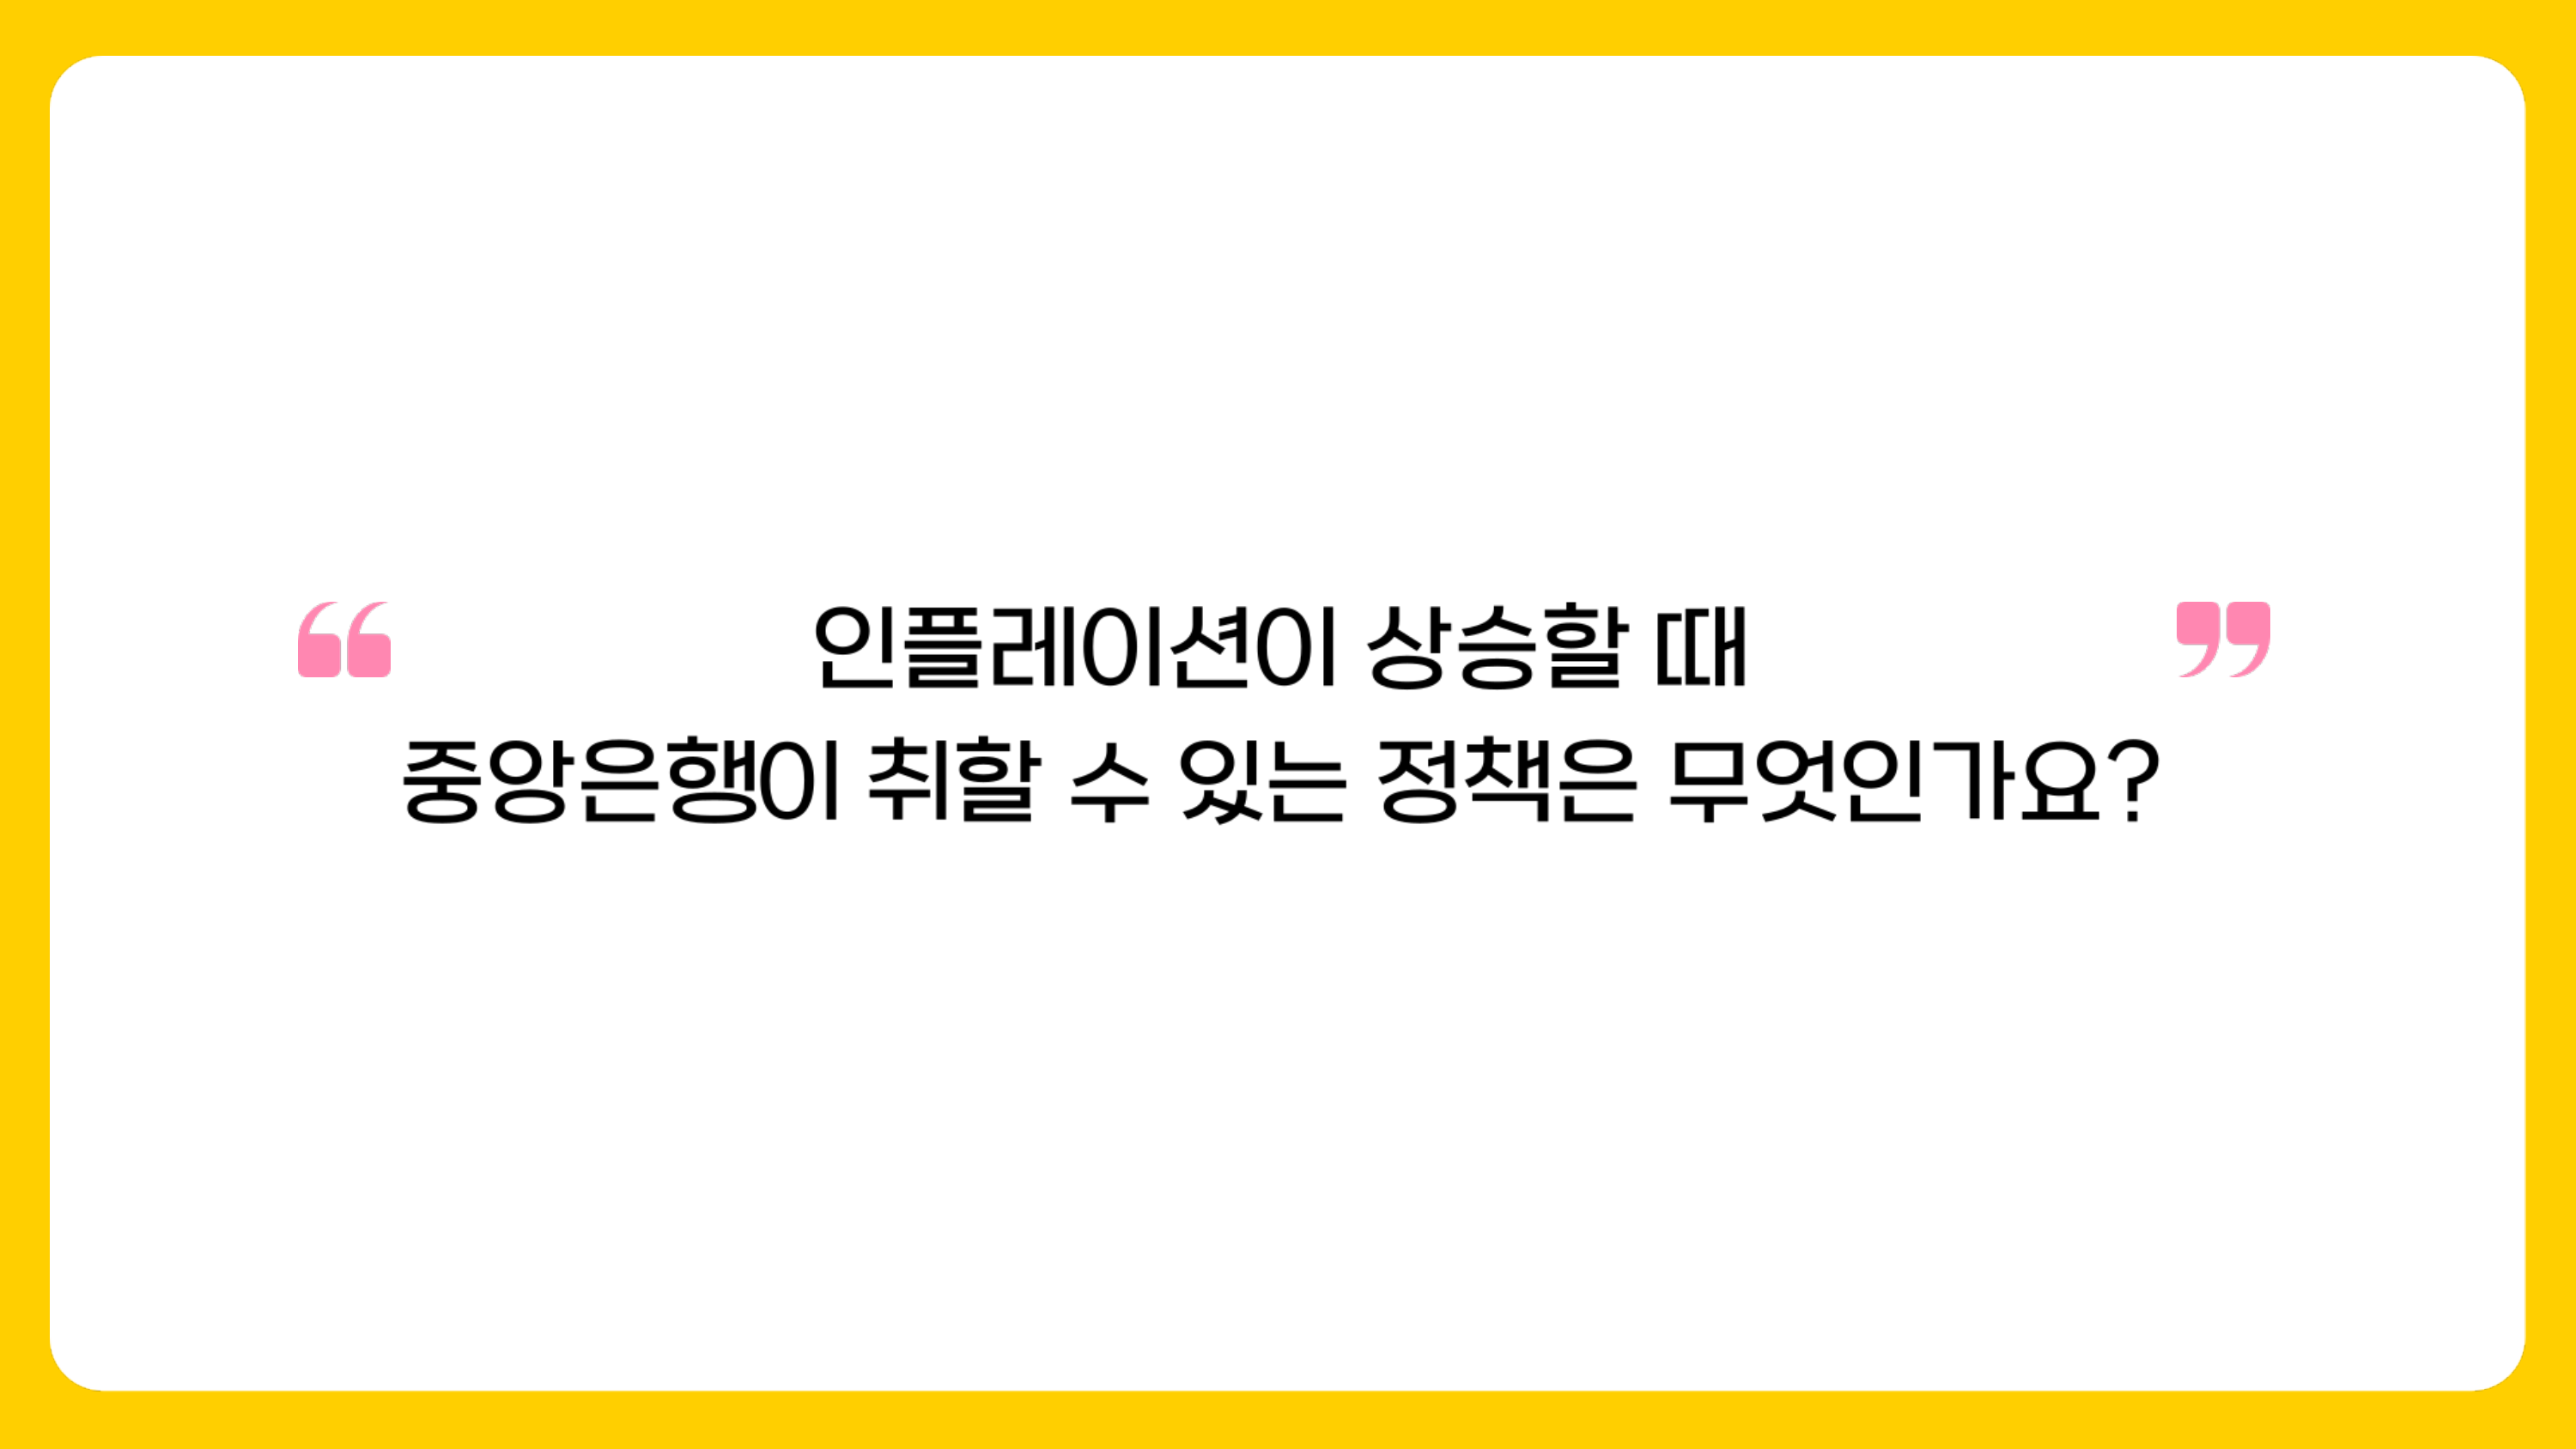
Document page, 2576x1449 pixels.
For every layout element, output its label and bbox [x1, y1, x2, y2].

text_box [2177, 602, 2270, 678]
picture [337, 553, 2274, 943]
text_box [298, 602, 392, 678]
text_box [49, 56, 2526, 1392]
